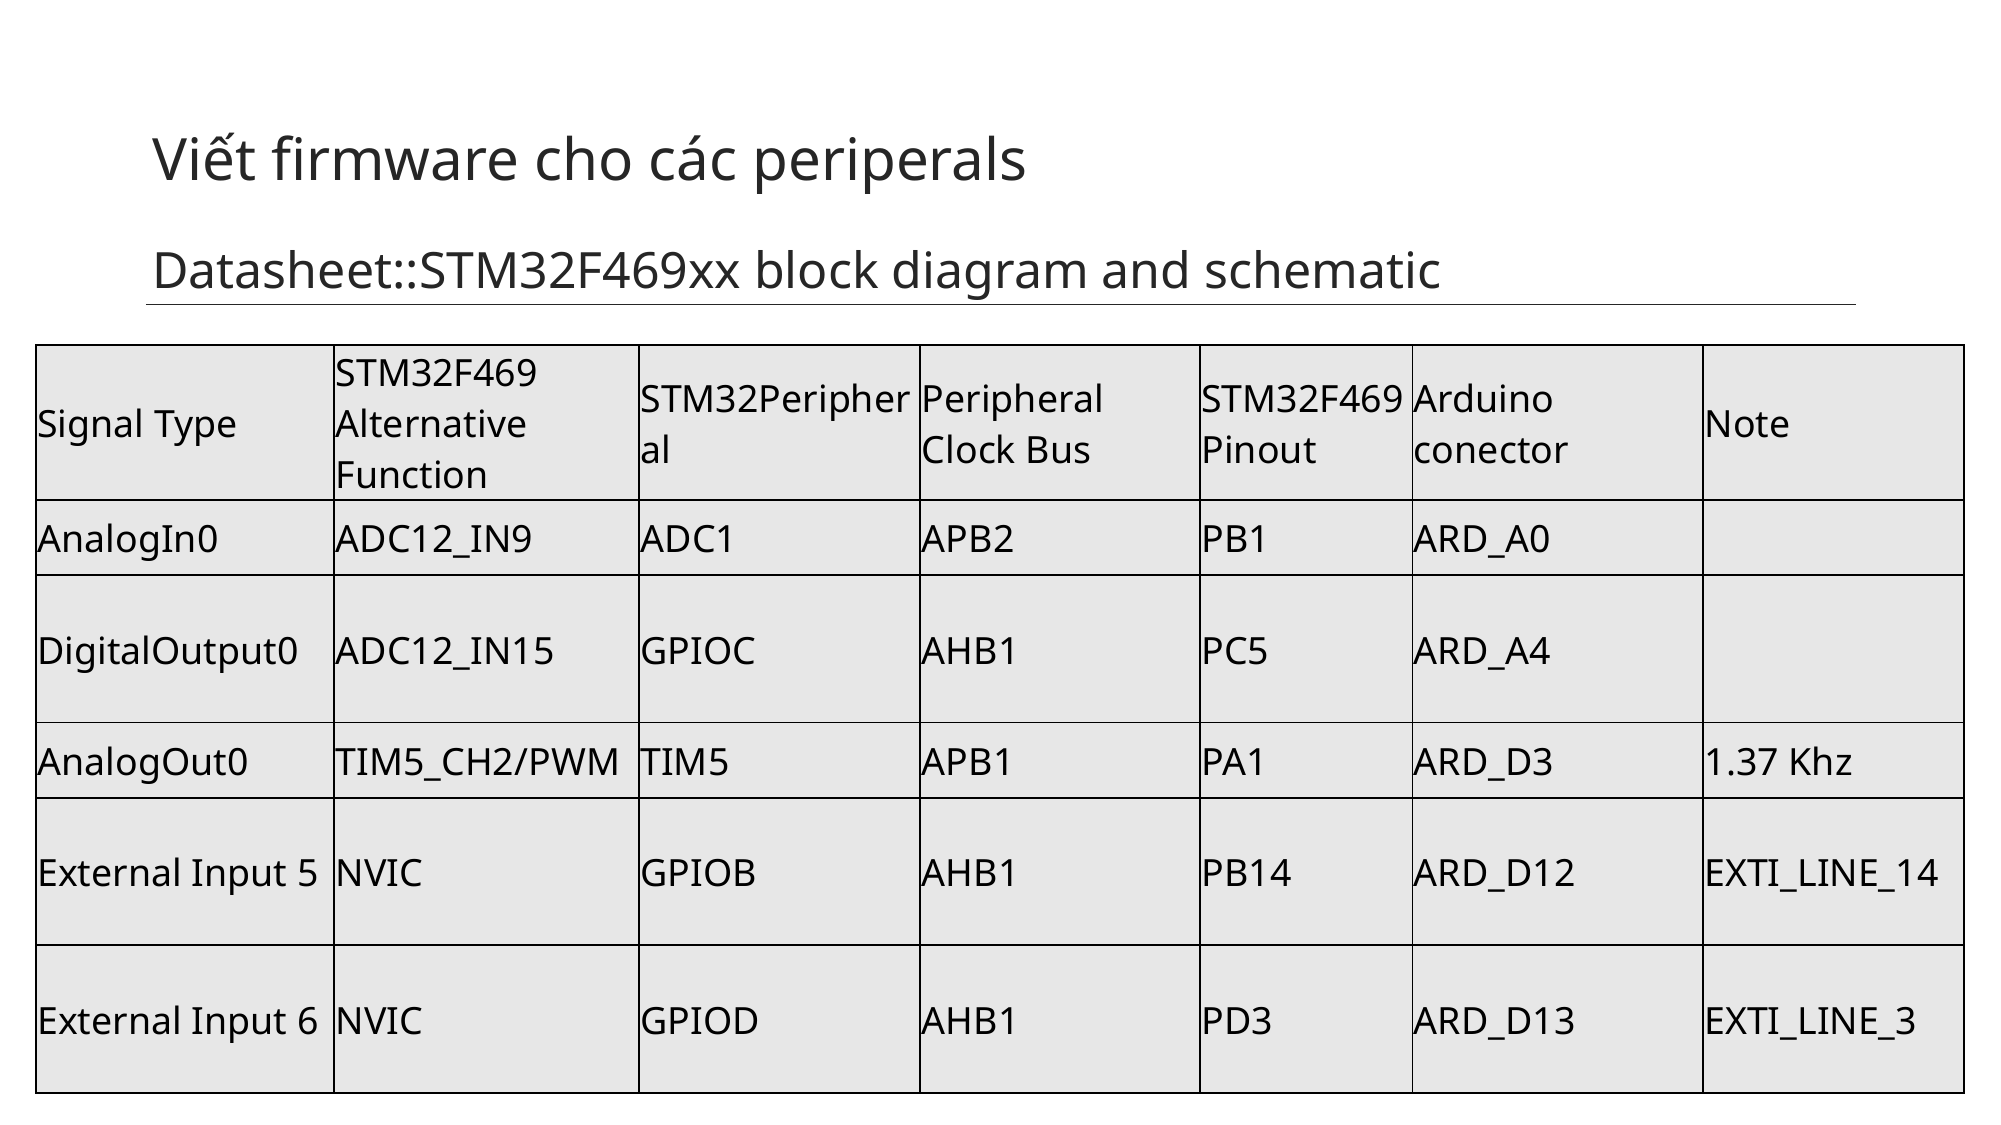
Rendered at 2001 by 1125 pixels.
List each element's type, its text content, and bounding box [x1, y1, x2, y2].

table_cell ADC12_IN9 [335, 501, 638, 574]
table_cell APB2 [921, 501, 1199, 574]
table_cell ARD_D12 [1413, 799, 1702, 944]
table_cell PB14 [1201, 799, 1412, 944]
table_cell GPIOD [640, 946, 919, 1092]
table_cell External Input 6 [37, 946, 333, 1092]
table_cell ADC12_IN15 [335, 576, 638, 722]
table_cell [1704, 501, 1963, 574]
table_cell 1.37 Khz [1704, 723, 1963, 797]
table_cell TIM5_CH2/PWM [335, 723, 638, 797]
table_cell PB1 [1201, 501, 1412, 574]
table_cell EXTI_LINE_3 [1704, 946, 1963, 1092]
table_cell AHB1 [921, 799, 1199, 944]
table_cell NVIC [335, 946, 638, 1092]
table_header STM32F469 Pinout [1201, 346, 1412, 499]
table_cell ARD_A4 [1413, 576, 1702, 722]
table_cell DigitalOutput0 [37, 576, 333, 722]
table_cell AHB1 [921, 946, 1199, 1092]
table_cell GPIOC [640, 576, 919, 722]
table_header Note [1704, 346, 1963, 499]
table_cell [1704, 576, 1963, 722]
title Viết firmware cho các periperals [137, 104, 1863, 219]
table_cell APB1 [921, 723, 1199, 797]
table_header STM32F469 Alternative Function [335, 346, 638, 499]
table_cell PA1 [1201, 723, 1412, 797]
table_cell ARD_A0 [1413, 501, 1702, 574]
table_header Peripheral Clock Bus [921, 346, 1199, 499]
table_cell AHB1 [921, 576, 1199, 722]
table_header STM32Peripheral [640, 346, 919, 499]
table_cell TIM5 [640, 723, 919, 797]
table_cell NVIC [335, 799, 638, 944]
table_cell AnalogOut0 [37, 723, 333, 797]
table_cell AnalogIn0 [37, 501, 333, 574]
table_cell PD3 [1201, 946, 1412, 1092]
table_cell GPIOB [640, 799, 919, 944]
table_cell ARD_D13 [1413, 946, 1702, 1092]
table_cell EXTI_LINE_14 [1704, 799, 1963, 944]
table_cell PC5 [1201, 576, 1412, 722]
list Datasheet::STM32F469xx block diagram and schematic [137, 237, 1863, 313]
table_cell ARD_D3 [1413, 723, 1702, 797]
table_header Arduino conector [1413, 346, 1702, 499]
table_cell ADC1 [640, 501, 919, 574]
table_header Signal Type [37, 346, 333, 499]
table_cell External Input 5 [37, 799, 333, 944]
